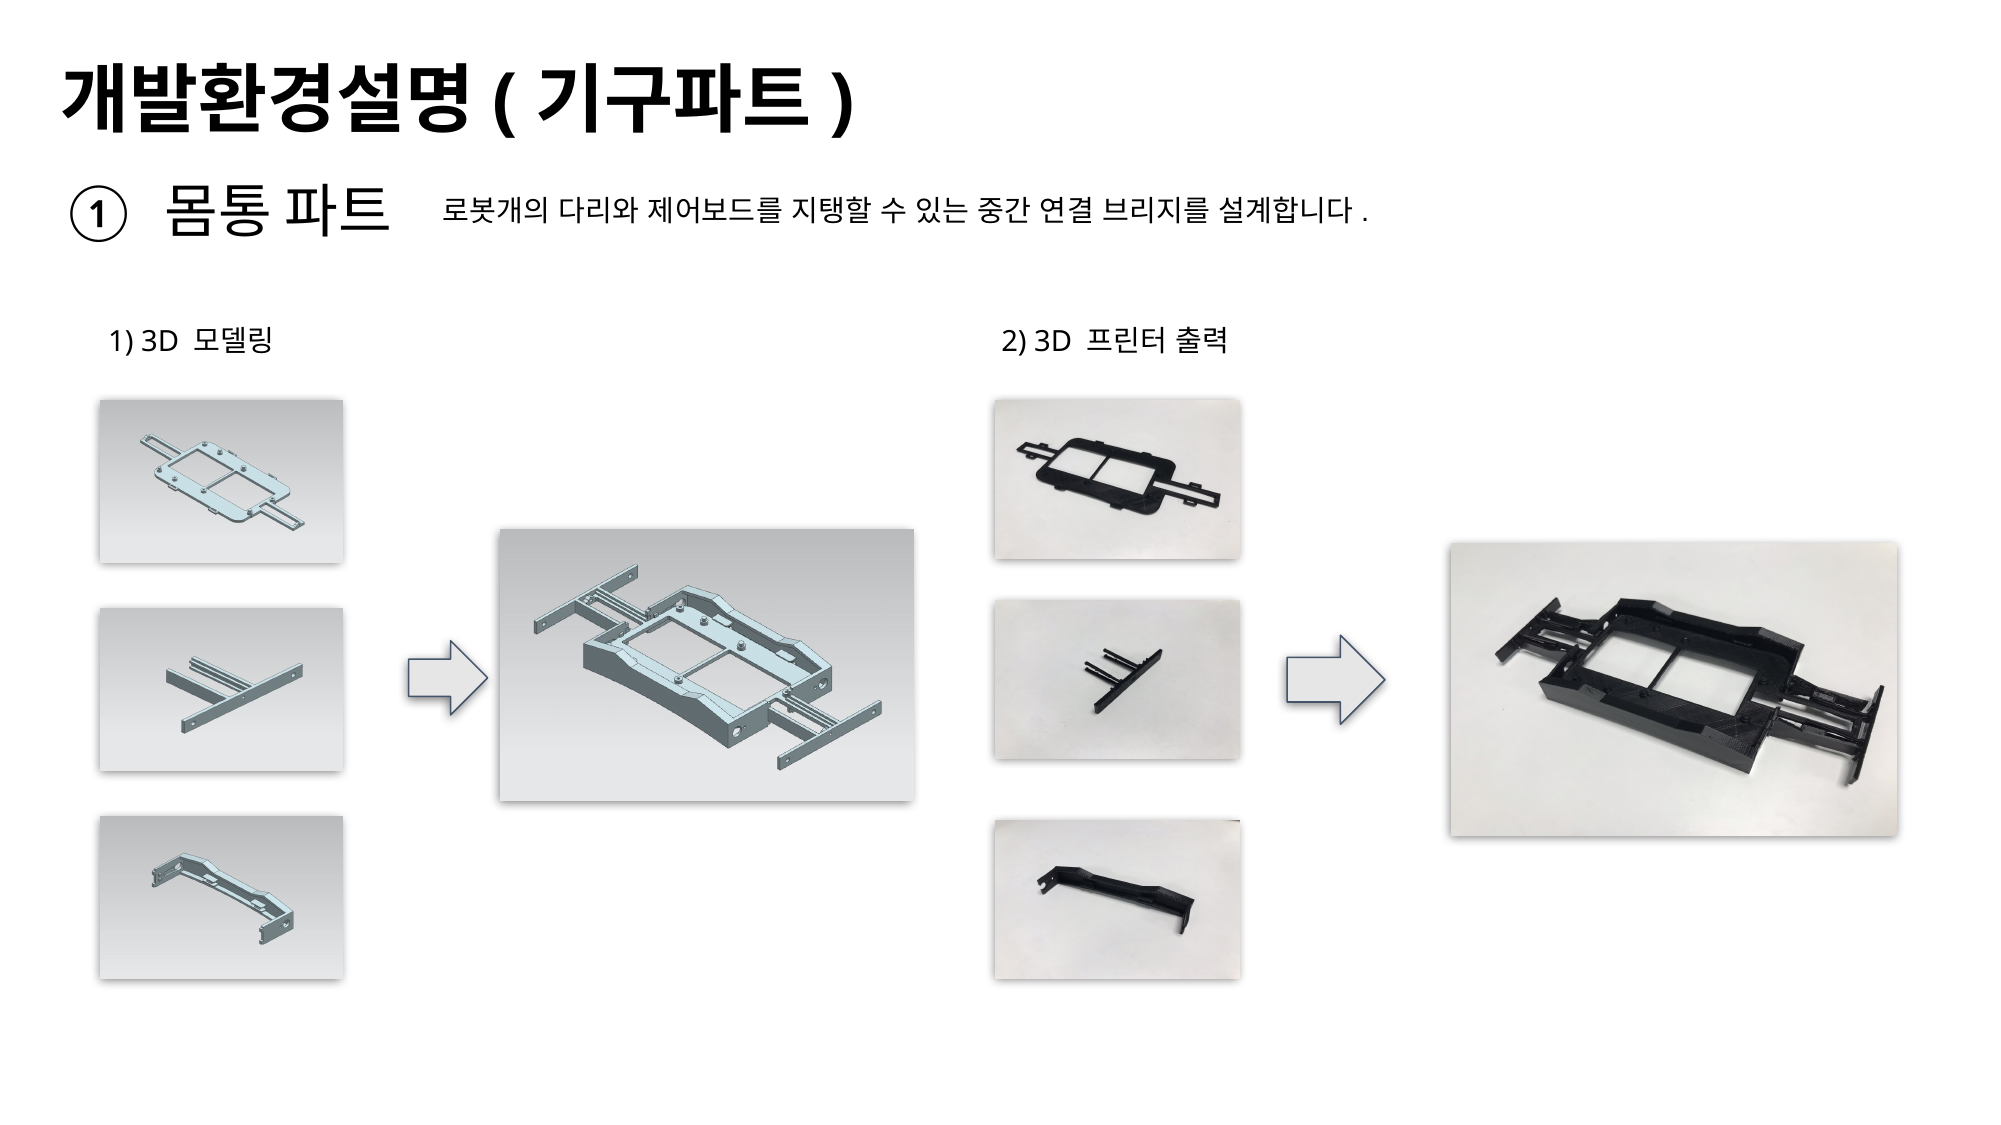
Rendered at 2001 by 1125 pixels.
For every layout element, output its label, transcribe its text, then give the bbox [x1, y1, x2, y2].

picture [995, 820, 1240, 980]
picture [1450, 543, 1898, 836]
picture [100, 608, 343, 771]
text_box ① 몸통 파트 [45, 166, 692, 252]
text_box 1) 3D 모델링 [93, 307, 404, 373]
picture [499, 529, 914, 801]
picture [100, 400, 343, 563]
picture [995, 600, 1240, 760]
text_box [1287, 635, 1385, 725]
text_box 개발환경설명(기구파트) [45, 43, 931, 149]
picture [100, 816, 343, 980]
picture [995, 400, 1240, 559]
text_box [408, 640, 488, 715]
text_box 로봇개의 다리와 제어보드를 지탱할 수 있는 중간 연결 브리지를 설계합니다. [427, 184, 1472, 235]
text_box 2) 3D 프린터 출력 [986, 307, 1400, 373]
